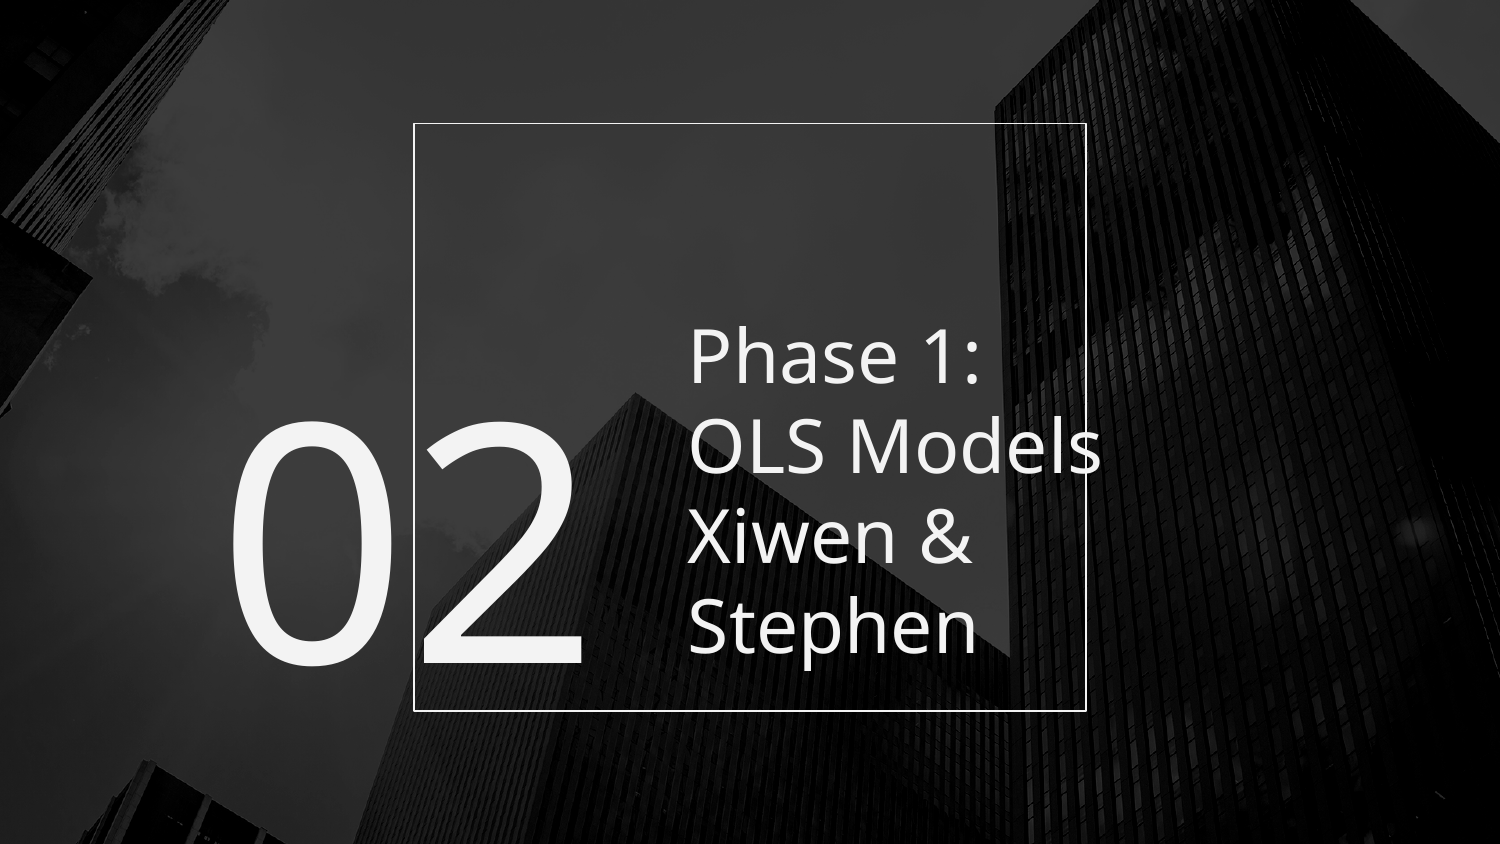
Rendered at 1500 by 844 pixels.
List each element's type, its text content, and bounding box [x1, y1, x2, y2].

title Phase 1: OLS Models Xiwen & Stephen [672, 367, 1125, 684]
picture [0, 0, 1500, 844]
title 02 [0, 396, 614, 663]
picture [415, 124, 1085, 710]
